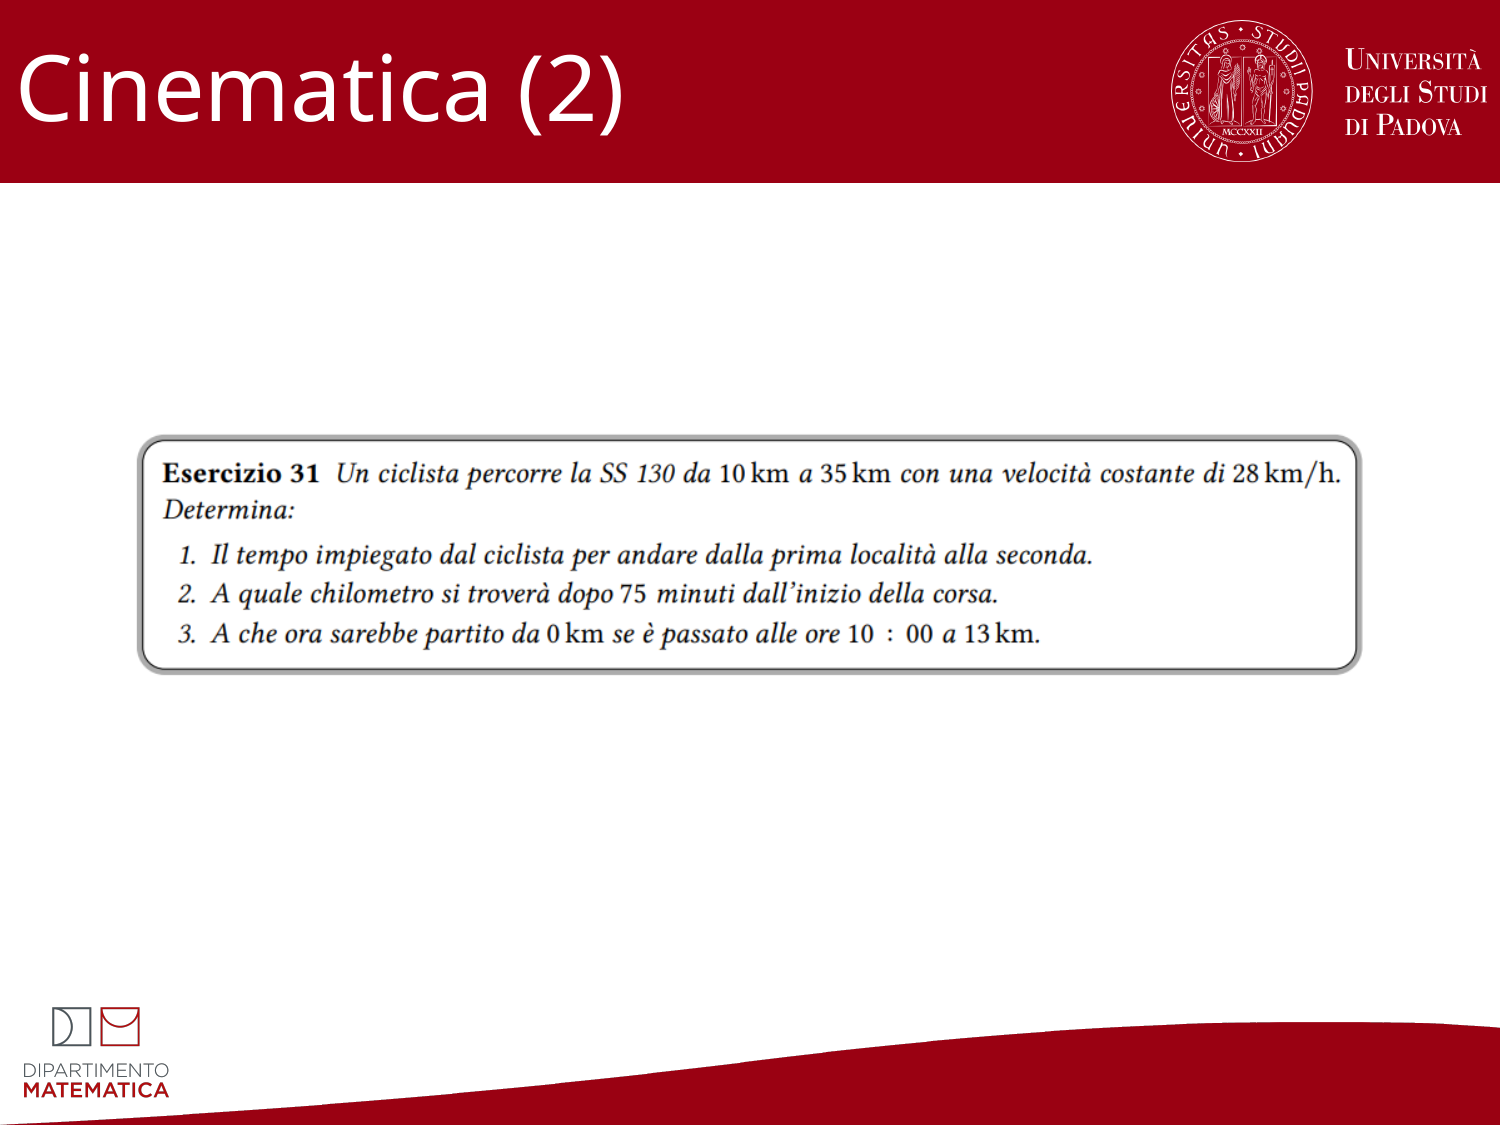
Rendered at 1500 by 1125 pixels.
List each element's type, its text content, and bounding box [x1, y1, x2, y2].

picture [0, 1007, 1500, 1125]
picture [117, 416, 1383, 709]
title Cinematica (2) [0, 0, 1159, 183]
picture [1171, 20, 1487, 162]
